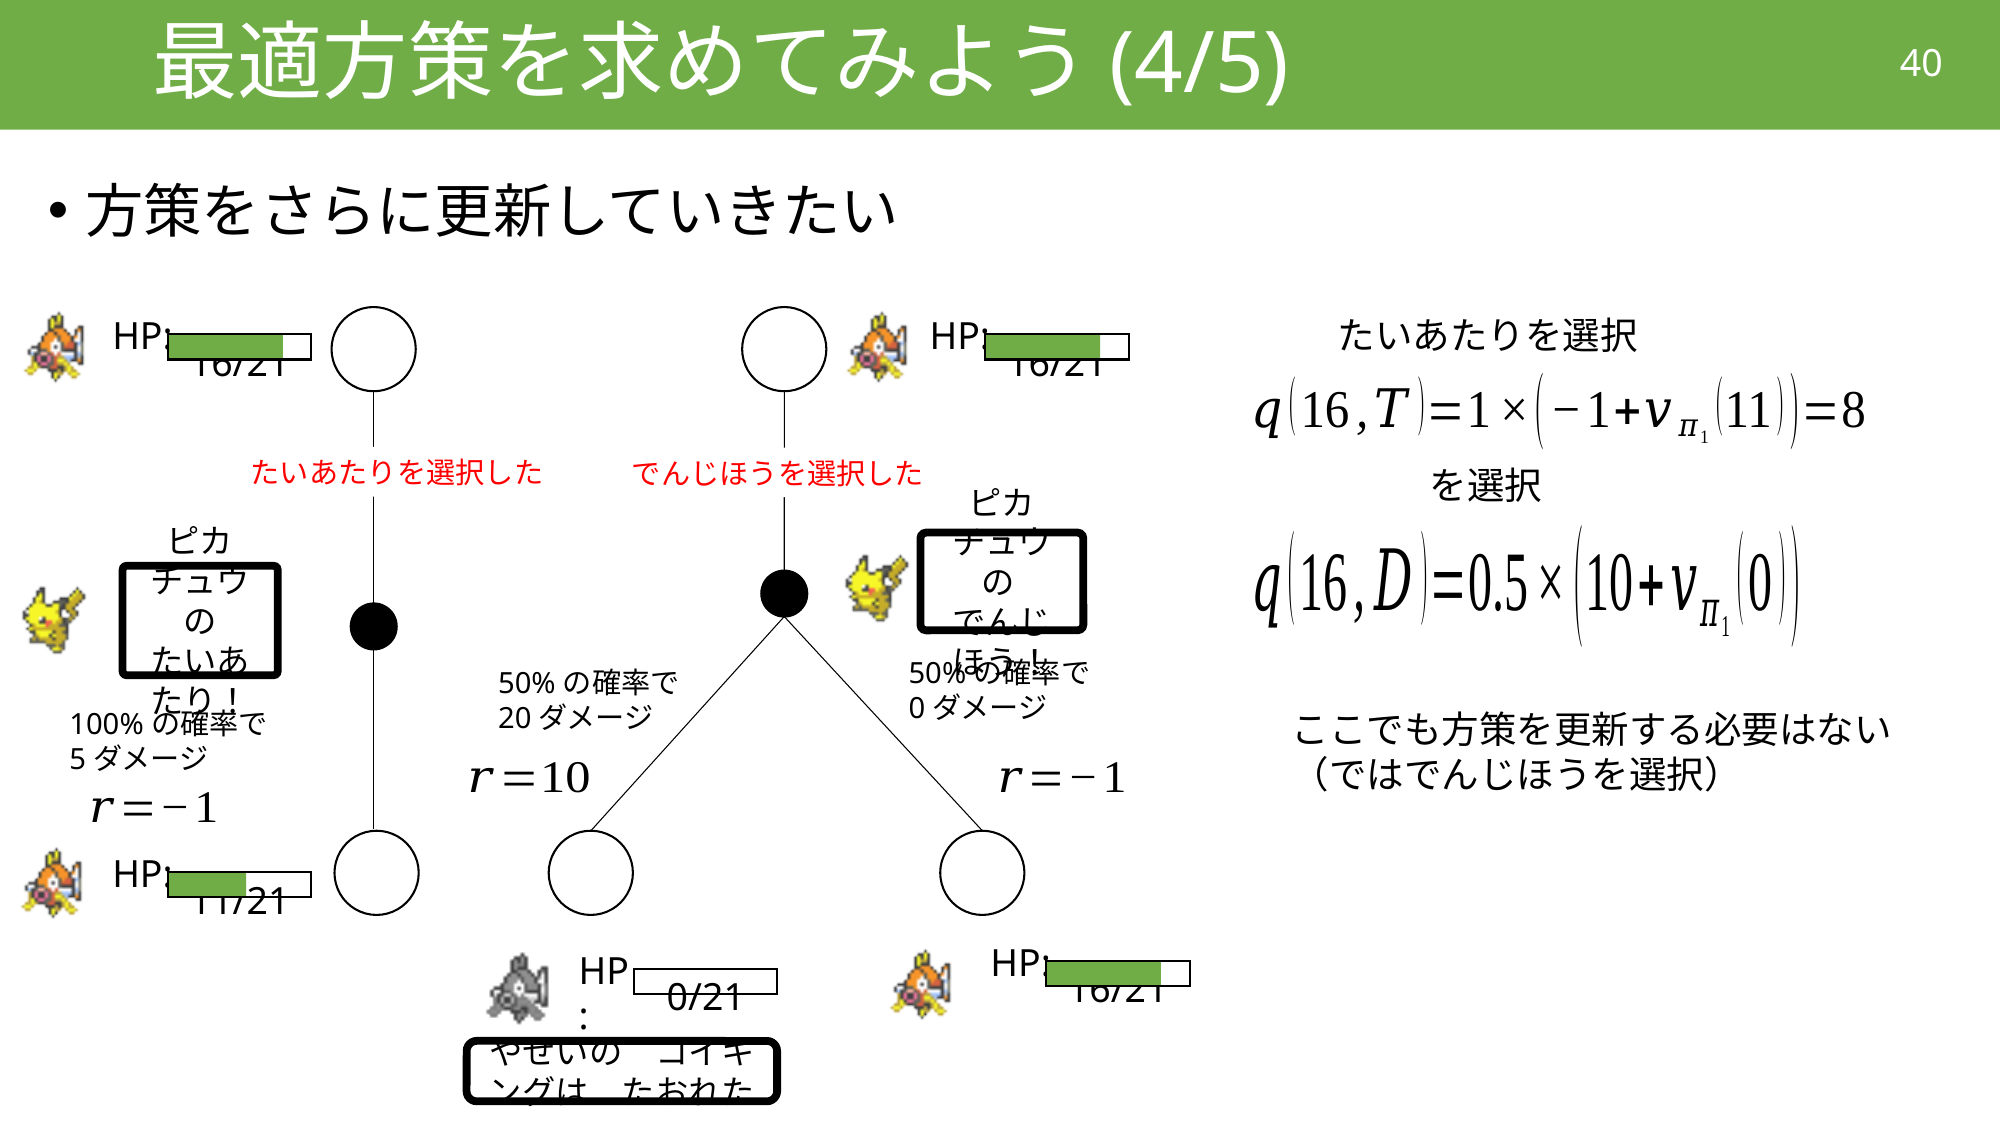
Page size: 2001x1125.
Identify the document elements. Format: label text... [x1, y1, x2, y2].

picture [468, 921, 576, 1029]
text_box 50%の確率で 0ダメージ [983, 647, 1105, 732]
text_box [760, 569, 809, 616]
text_box ピカチュウの たいあたり！ [121, 564, 279, 677]
text_box ピカチュウの でんじほう！ [930, 531, 1085, 632]
picture [823, 522, 930, 616]
slide_number 40 [1507, 34, 1958, 95]
text_box たいあたりを選択した [235, 446, 373, 497]
text_box やせいの コイキングは たおれた [465, 1039, 779, 1103]
text_box 50%の確率で 20ダメージ [483, 657, 590, 742]
text_box でんじほうを選択した [785, 447, 940, 498]
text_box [590, 616, 784, 831]
text_box HP: [563, 939, 651, 1039]
picture [2, 815, 110, 923]
text_box [333, 829, 420, 916]
picture [828, 279, 935, 387]
text_box [741, 305, 828, 393]
picture [871, 917, 979, 1024]
text_box [349, 602, 398, 651]
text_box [784, 616, 983, 831]
text_box たいあたりを選択した [374, 446, 558, 497]
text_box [99, 304, 312, 392]
picture [4, 279, 112, 387]
text_box [939, 829, 1026, 916]
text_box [99, 842, 312, 930]
title 最適方策を求めてみよう(4/5) [137, 11, 1863, 119]
text_box 0/21 [651, 995, 768, 1026]
text_box でんじほうを選択した [617, 447, 784, 498]
text_box [633, 968, 778, 995]
text_box [547, 829, 634, 916]
text_box 100%の確率で 5ダメージ [54, 698, 283, 783]
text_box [977, 931, 1190, 1019]
picture [0, 554, 107, 662]
text_box [330, 305, 417, 393]
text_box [916, 304, 1129, 392]
